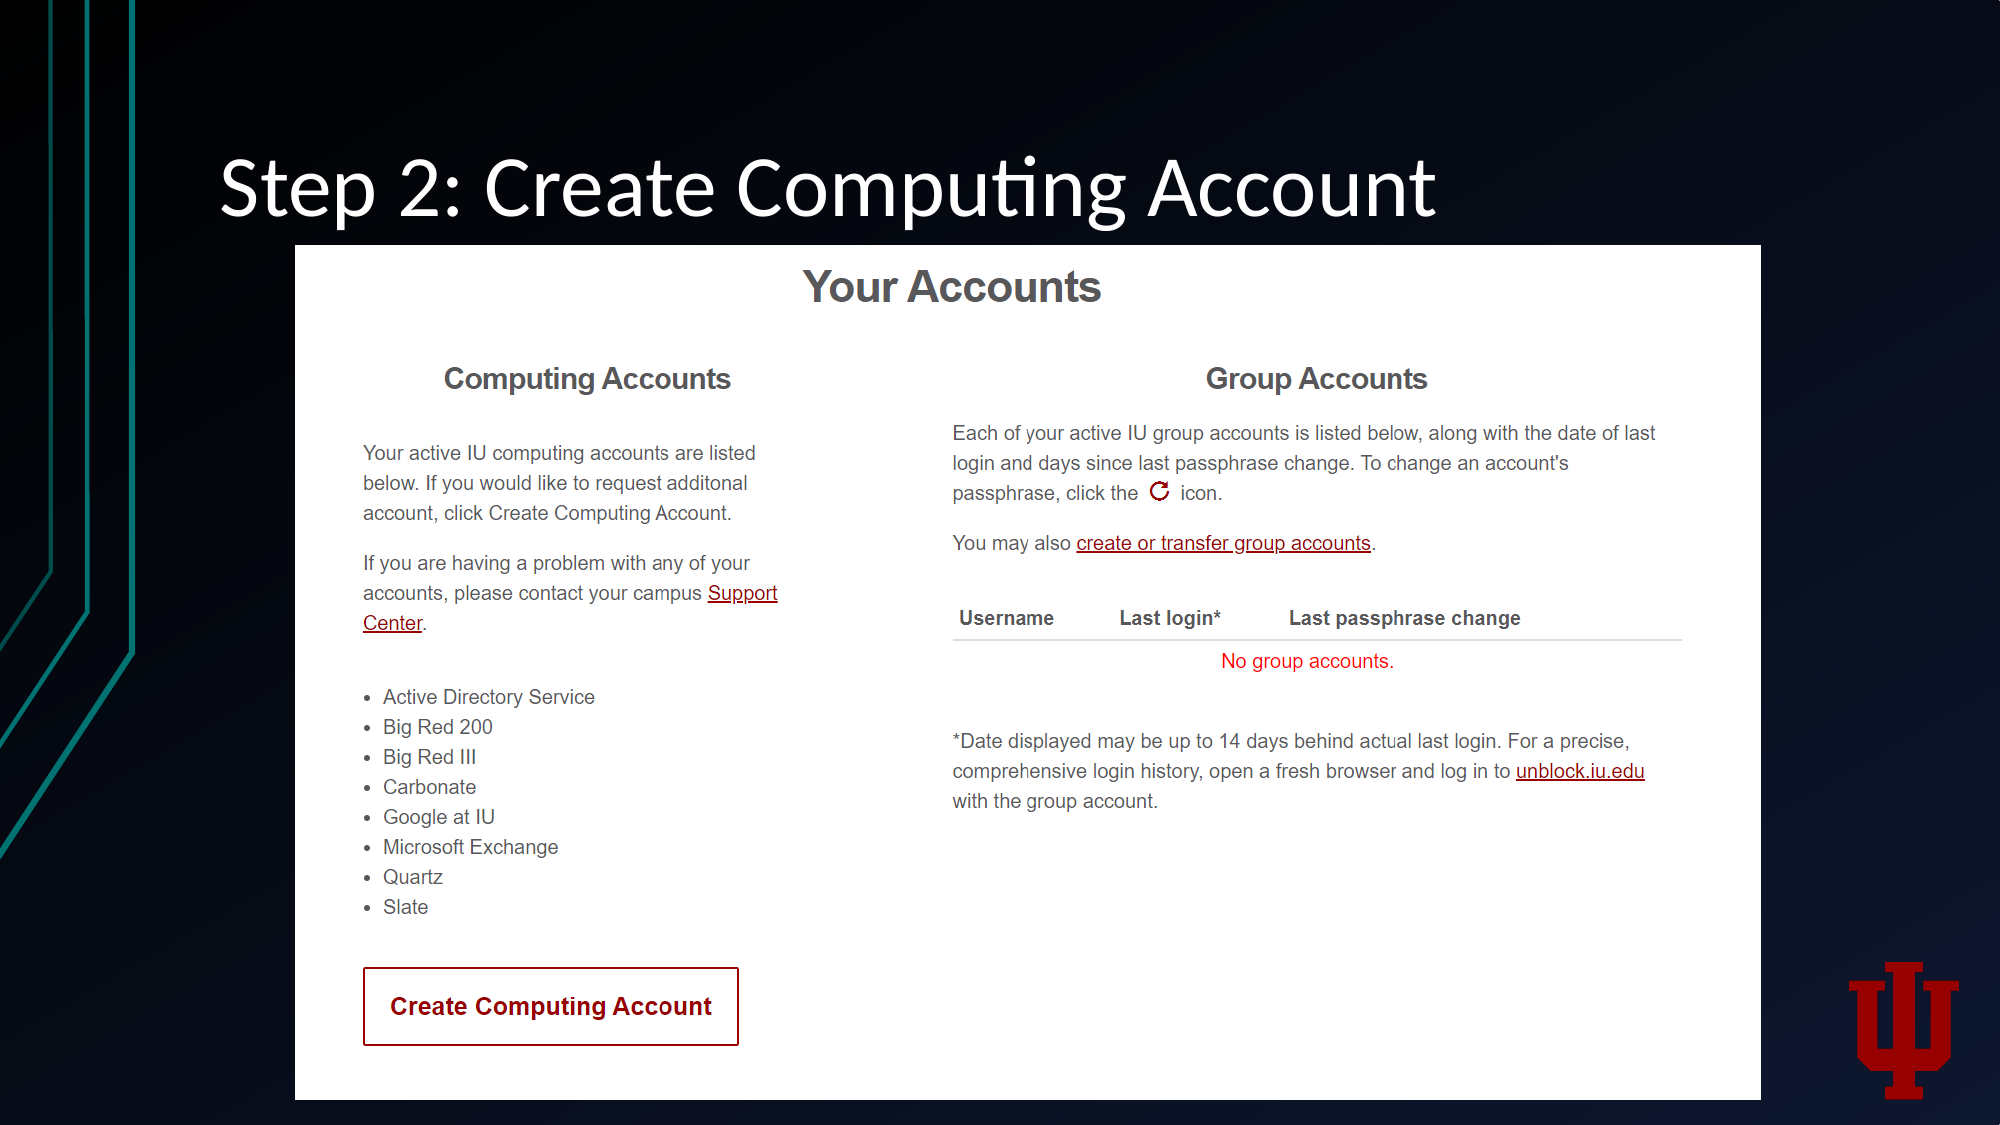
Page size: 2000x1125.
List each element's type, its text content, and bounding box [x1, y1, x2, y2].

picture [1849, 962, 1959, 1101]
picture [295, 245, 1762, 1101]
title Step 2: Create Computing Account [199, 45, 1900, 246]
